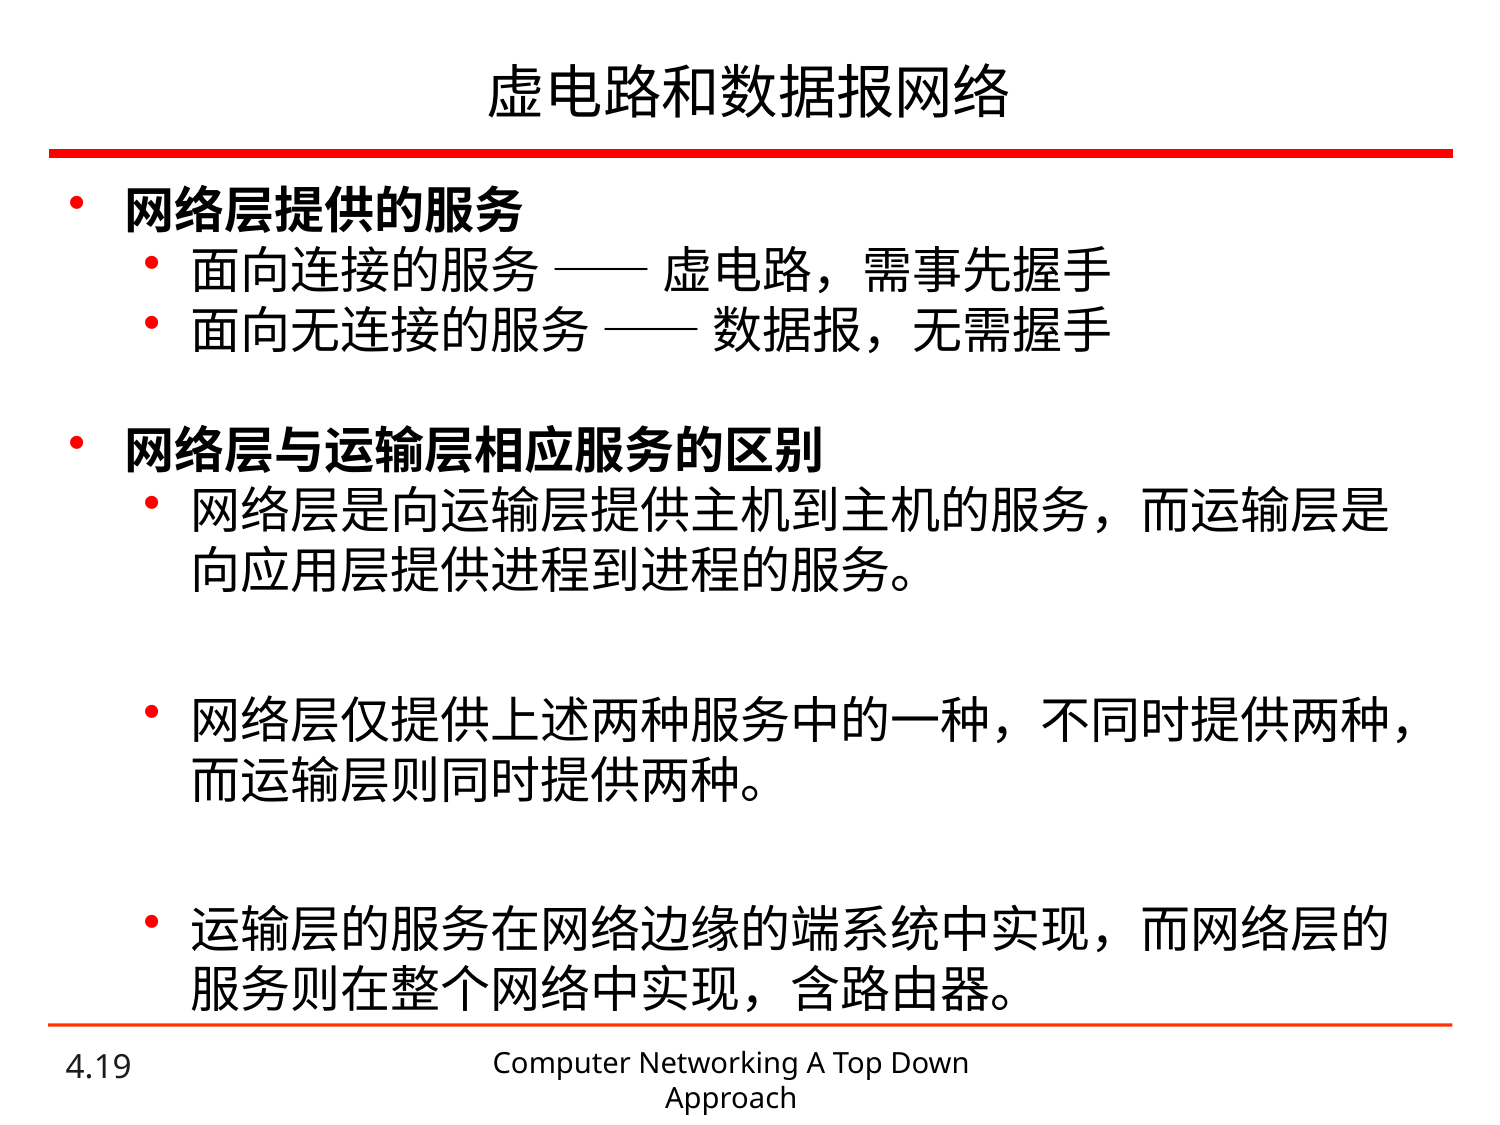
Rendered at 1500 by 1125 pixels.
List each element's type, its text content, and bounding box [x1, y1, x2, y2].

title 虚电路和数据报网络 [55, 37, 1443, 143]
list 网络层提供的服务 面向连接的服务 —— 虚电路，需事先握手 面向无连接的服务 —— 数据报，无需握手 网络层与运输层相应服务的区别 网络层是向运输层提供主机到主机的服务，而运输层是向应用层提供进程到进程的服务。 网络层仅提供上述两种服务中的一种，不同时提供两种，而运输层则同时提供两种。 运输层的服务在网络边缘的端系统中实现，而网络层的服务则在整个网络中实现，含路由器。 [53, 170, 1447, 1011]
